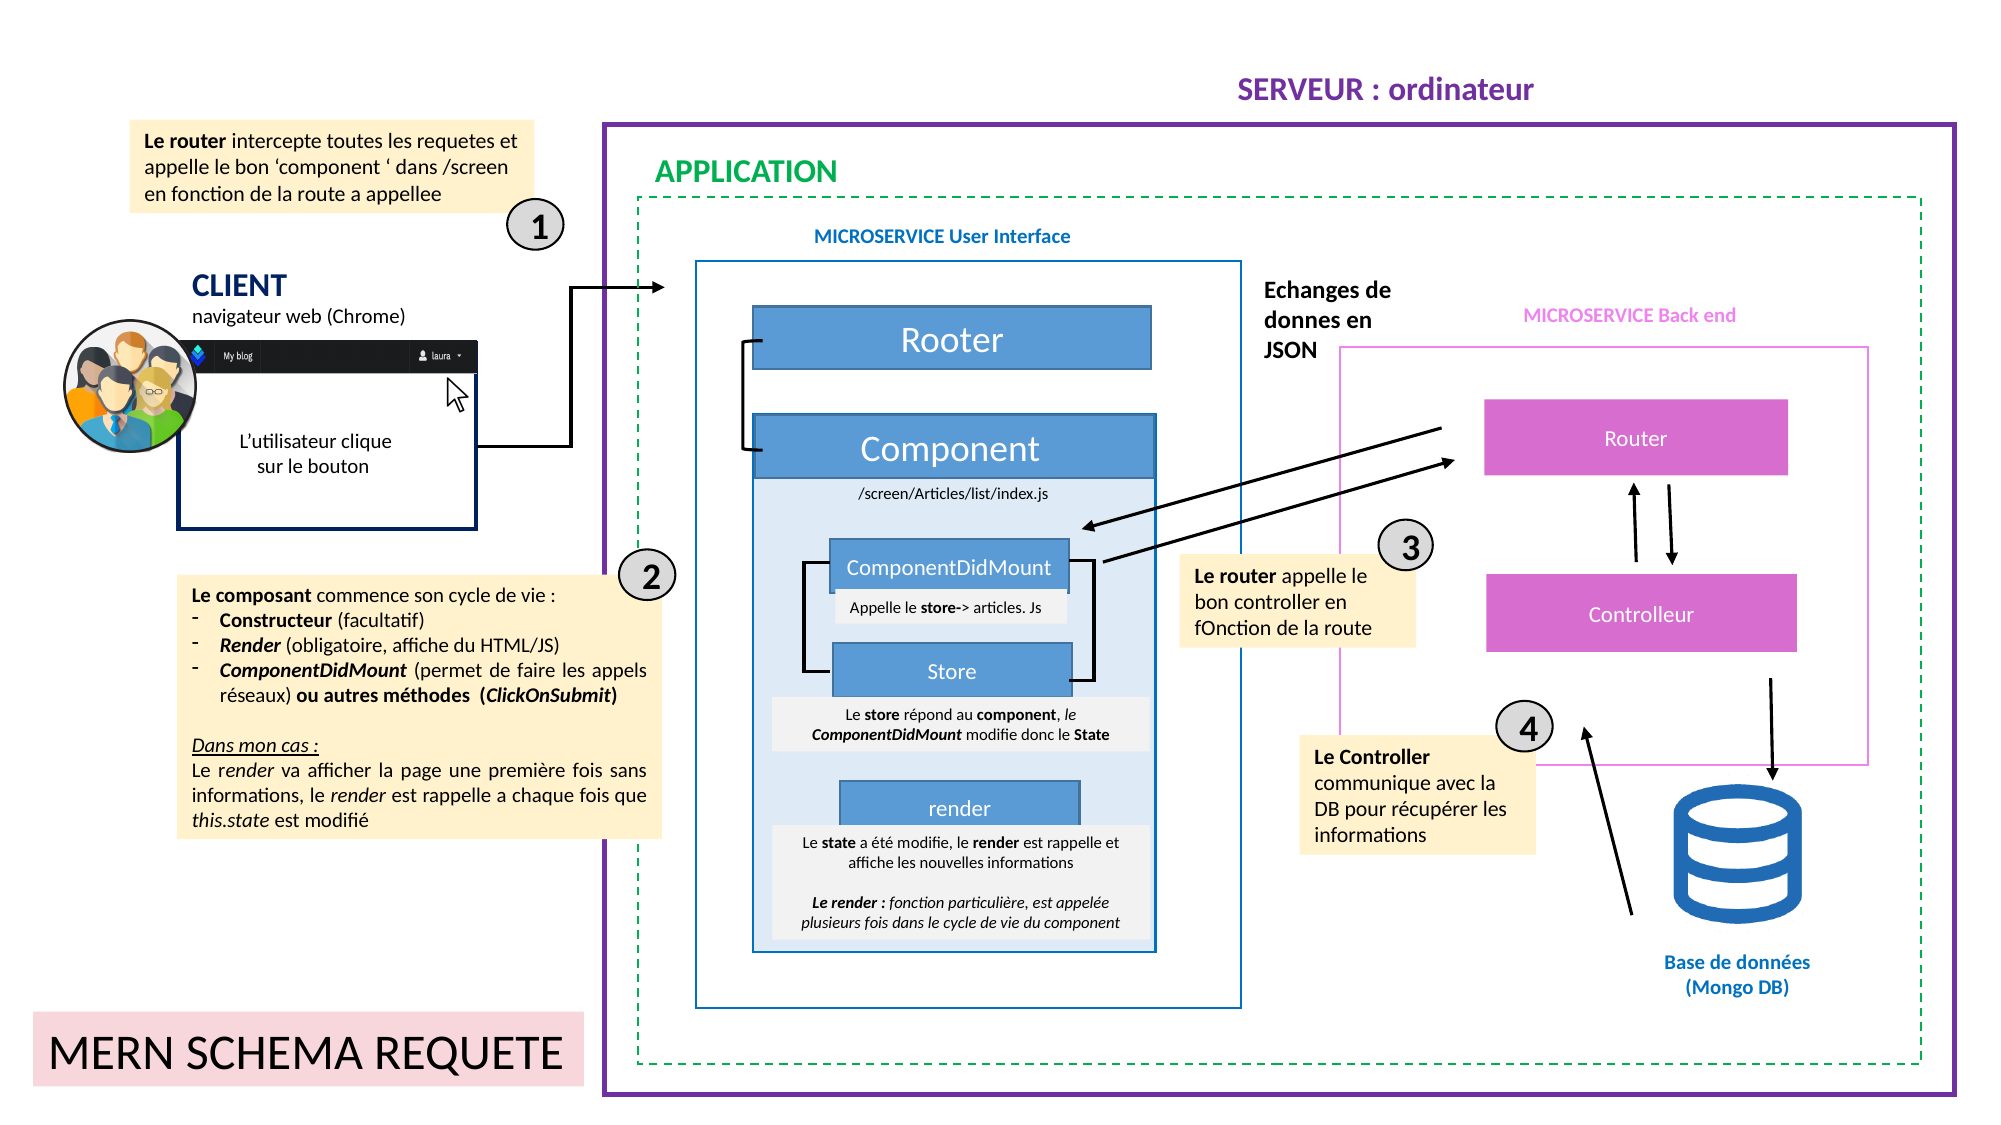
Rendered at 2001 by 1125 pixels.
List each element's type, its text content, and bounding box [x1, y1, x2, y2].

text_box Store [832, 642, 1073, 696]
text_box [1668, 484, 1673, 566]
text_box Le composant commence son cycle de vie : Constructeur (facultatif) Render (obligatoire, affiche du HTML/JS) ComponentDidMount (permet de faire les appels réseaux) ou autres méthodes (ClickOnSubmit) Dans mon cas : Le render va afficher la page une première fois sans informations, le render est rappelle a chaque fois que this.state est modifié [177, 574, 662, 840]
text_box [178, 374, 477, 530]
text_box CLIENT navigateur web (Chrome) [177, 255, 477, 336]
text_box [1102, 459, 1455, 563]
text_box Controlleur [1485, 573, 1798, 653]
text_box 2 [617, 548, 677, 602]
text_box [802, 561, 830, 673]
text_box Rooter [752, 305, 1152, 370]
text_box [1081, 427, 1442, 530]
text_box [477, 287, 665, 447]
text_box Le state a été modifie, le render est rappelle et affiche les nouvelles informations Le render : fonction particulière, est appelée plusieurs fois dans le cycle de vie du component [772, 825, 1150, 940]
text_box /screen/Articles/list/index.js [843, 475, 1081, 511]
picture [1649, 765, 1826, 942]
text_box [1583, 726, 1632, 916]
text_box SERVEUR : ordinateur [1222, 59, 1630, 115]
text_box MERN SCHEMA REQUETE [33, 1011, 584, 1087]
text_box Router [1483, 398, 1789, 476]
text_box 4 [1495, 699, 1554, 753]
text_box [741, 339, 763, 452]
text_box Le Controller communique avec la DB pour récupérer les informations [1299, 735, 1536, 855]
text_box [637, 196, 1922, 1065]
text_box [1633, 482, 1637, 563]
picture [63, 319, 477, 453]
text_box 1 [506, 197, 565, 251]
text_box [752, 452, 1157, 953]
text_box [1069, 559, 1096, 682]
text_box Appelle le store-> articles. Js [835, 589, 1067, 624]
text_box render [839, 780, 1081, 825]
text_box Component [754, 414, 1155, 479]
text_box Le router appelle le bon controller en fOnction de la route [1179, 563, 1417, 648]
text_box Le store répond au component, le ComponentDidMount modifie donc le State [772, 696, 1150, 752]
text_box ComponentDidMount [829, 538, 1070, 594]
text_box Le router intercepte toutes les requetes et appelle le bon ‘component ‘ dans /screen en fonction de la route a appellee [129, 119, 535, 214]
text_box 3 [1385, 563, 1427, 572]
text_box APPLICATION [640, 141, 1048, 197]
text_box [604, 124, 1956, 1095]
